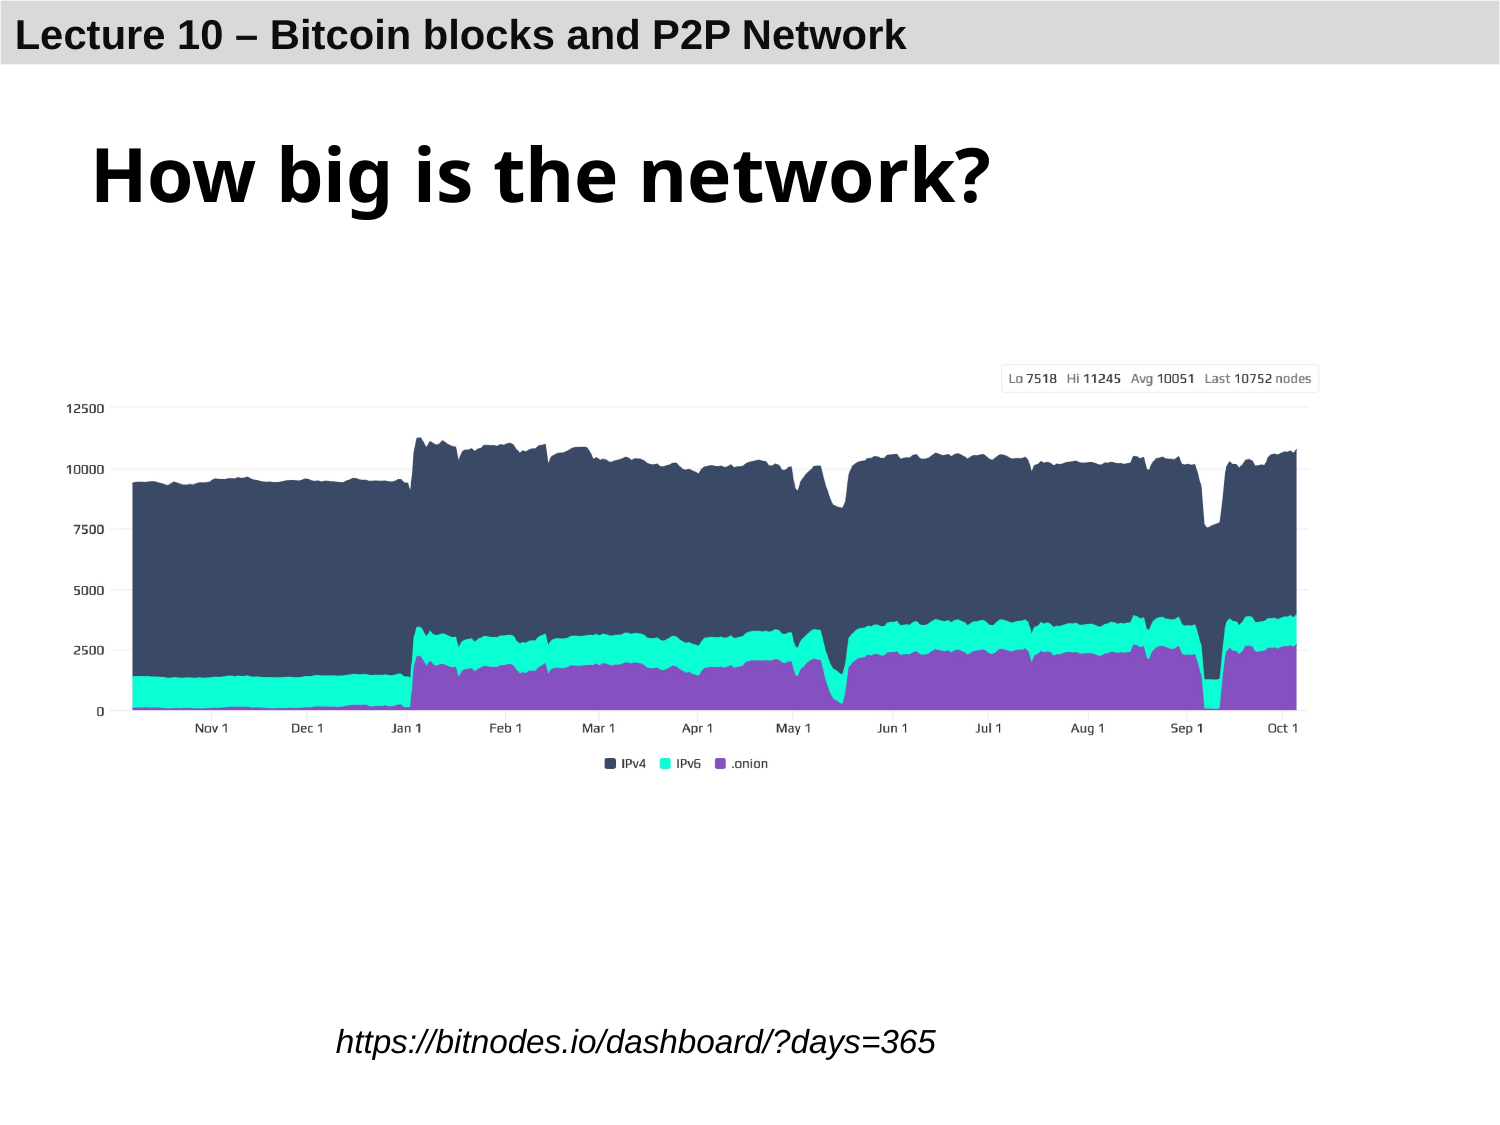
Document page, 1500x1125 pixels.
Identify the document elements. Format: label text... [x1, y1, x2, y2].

title How big is the network? [75, 45, 1425, 233]
picture [54, 353, 1347, 772]
text_box https://bitnodes.io/dashboard/?days=365 [321, 1012, 1422, 1068]
